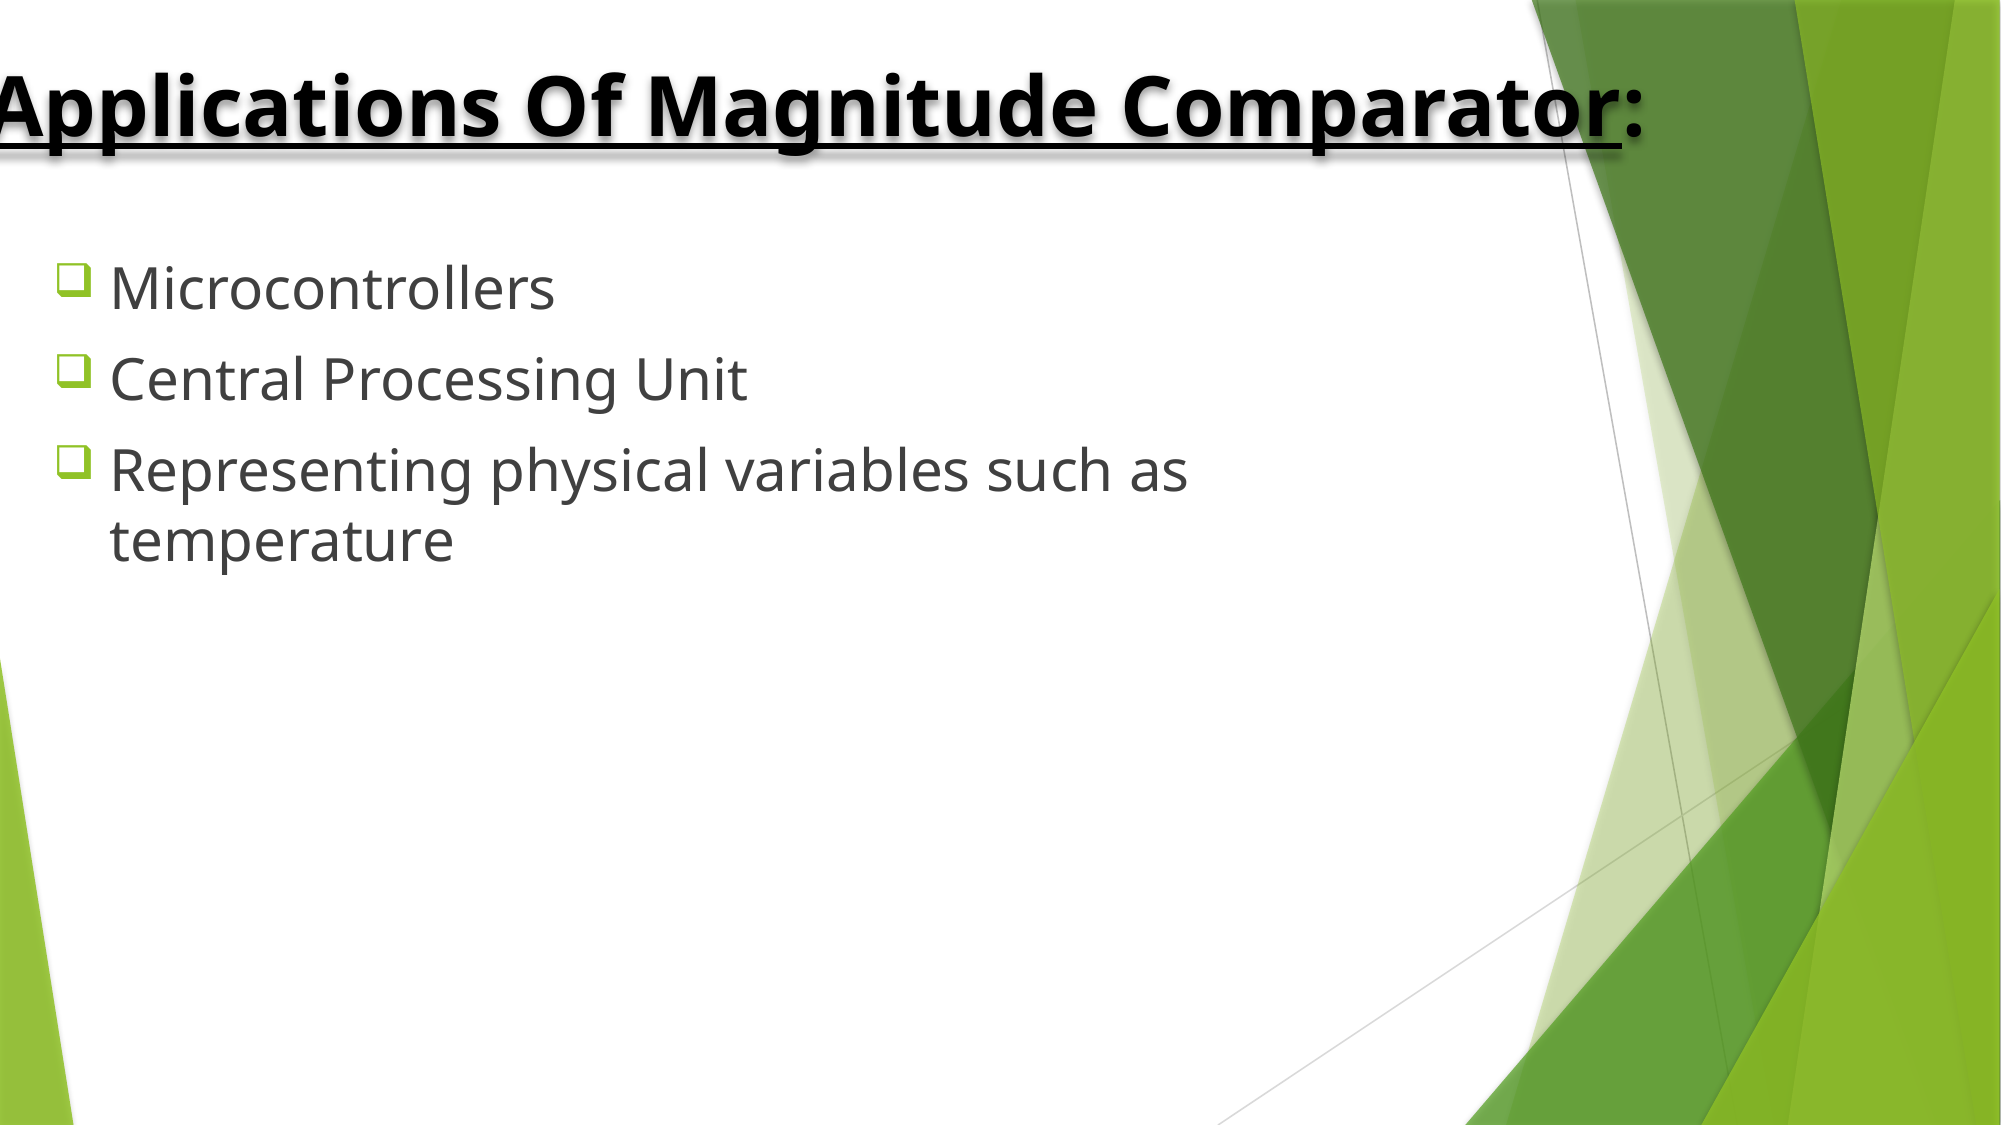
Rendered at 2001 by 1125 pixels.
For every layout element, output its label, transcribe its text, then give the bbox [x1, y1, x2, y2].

list Microcontrollers Central Processing Unit Representing physical variables such as temperature [38, 244, 1449, 881]
text_box Applications Of Magnitude Comparator: [0, 45, 1662, 161]
